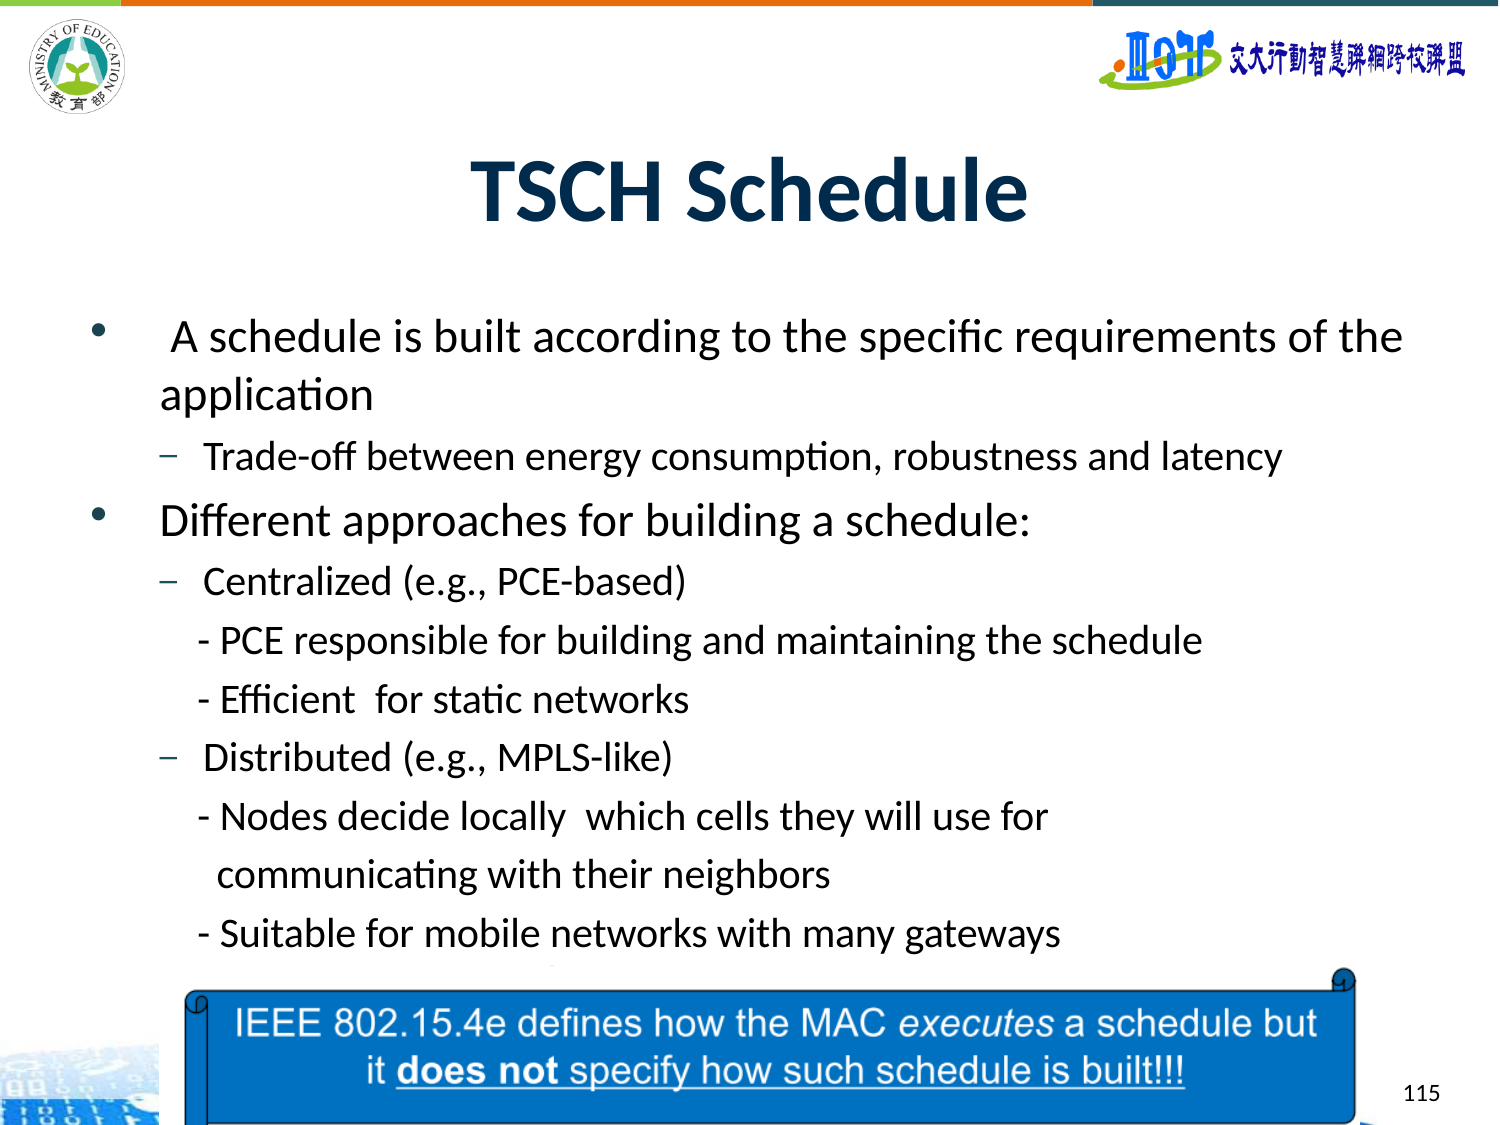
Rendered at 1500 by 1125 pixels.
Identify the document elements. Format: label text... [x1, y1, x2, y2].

picture [0, 965, 1377, 1125]
slide_number 115 [1387, 1069, 1484, 1125]
title TSCH Schedule [75, 101, 1425, 268]
picture [1099, 30, 1465, 90]
picture [29, 19, 125, 114]
list A schedule is built according to the specific requirements of the application Trade-off between energy consumption, robustness and latency Different approaches for building a schedule: Centralized (e.g., PCE-based) - PCE responsible for building and maintaining the schedule - Efficient for static networks Distributed (e.g., MPLS-like) - Nodes decide locally which cells they will use for communicating with their neighbors - Suitable for mobile networks with many gateways - Scalable with large network size [75, 297, 1425, 1024]
